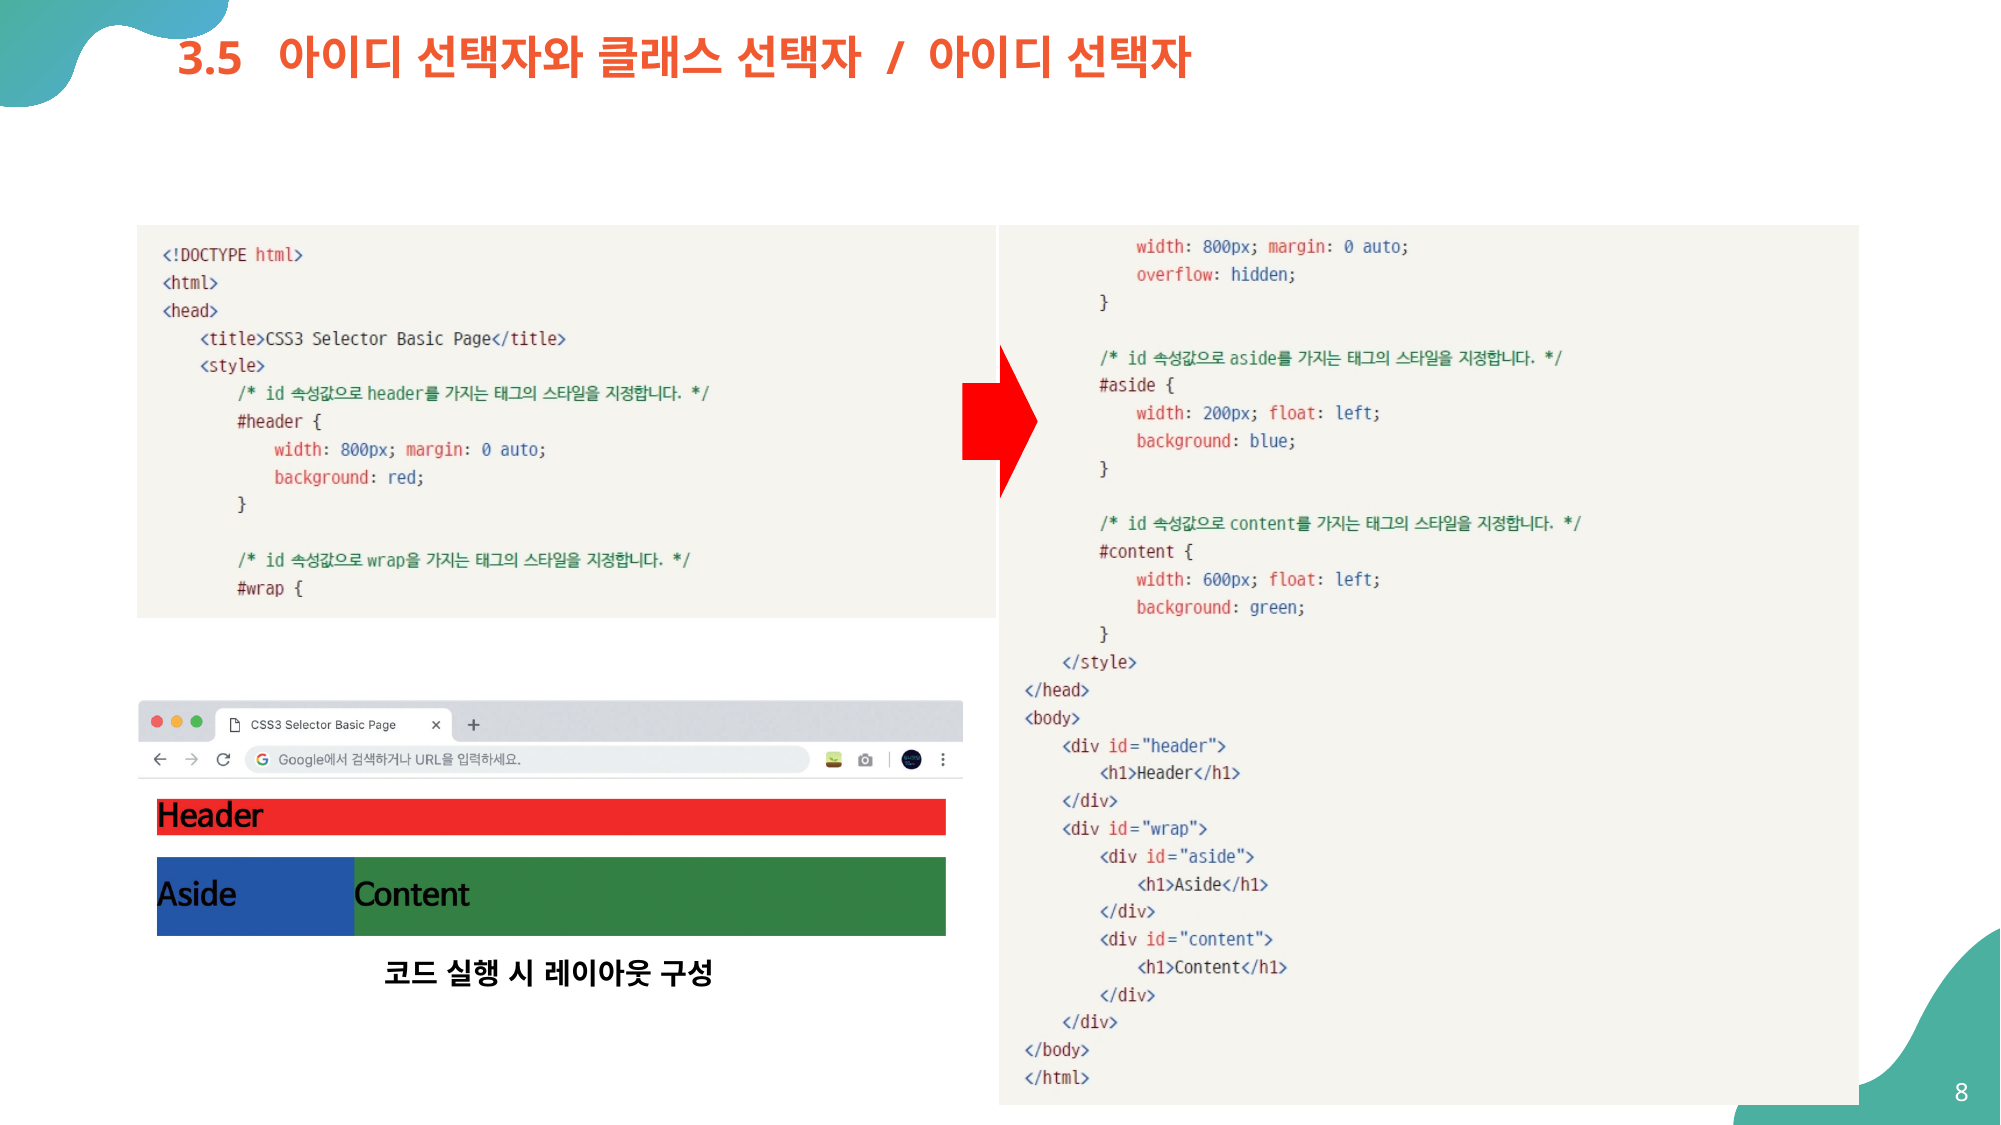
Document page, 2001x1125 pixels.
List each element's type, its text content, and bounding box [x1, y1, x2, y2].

text_box 코드 실행 시 레이아웃 구성 [369, 957, 730, 998]
picture [999, 225, 1859, 1105]
picture [136, 225, 996, 618]
title 3.5 아이디 선택자와 클래스 선택자 / 아이디 선택자 [162, 27, 2000, 93]
picture [136, 700, 963, 957]
slide_number 8 [1917, 1063, 1984, 1124]
